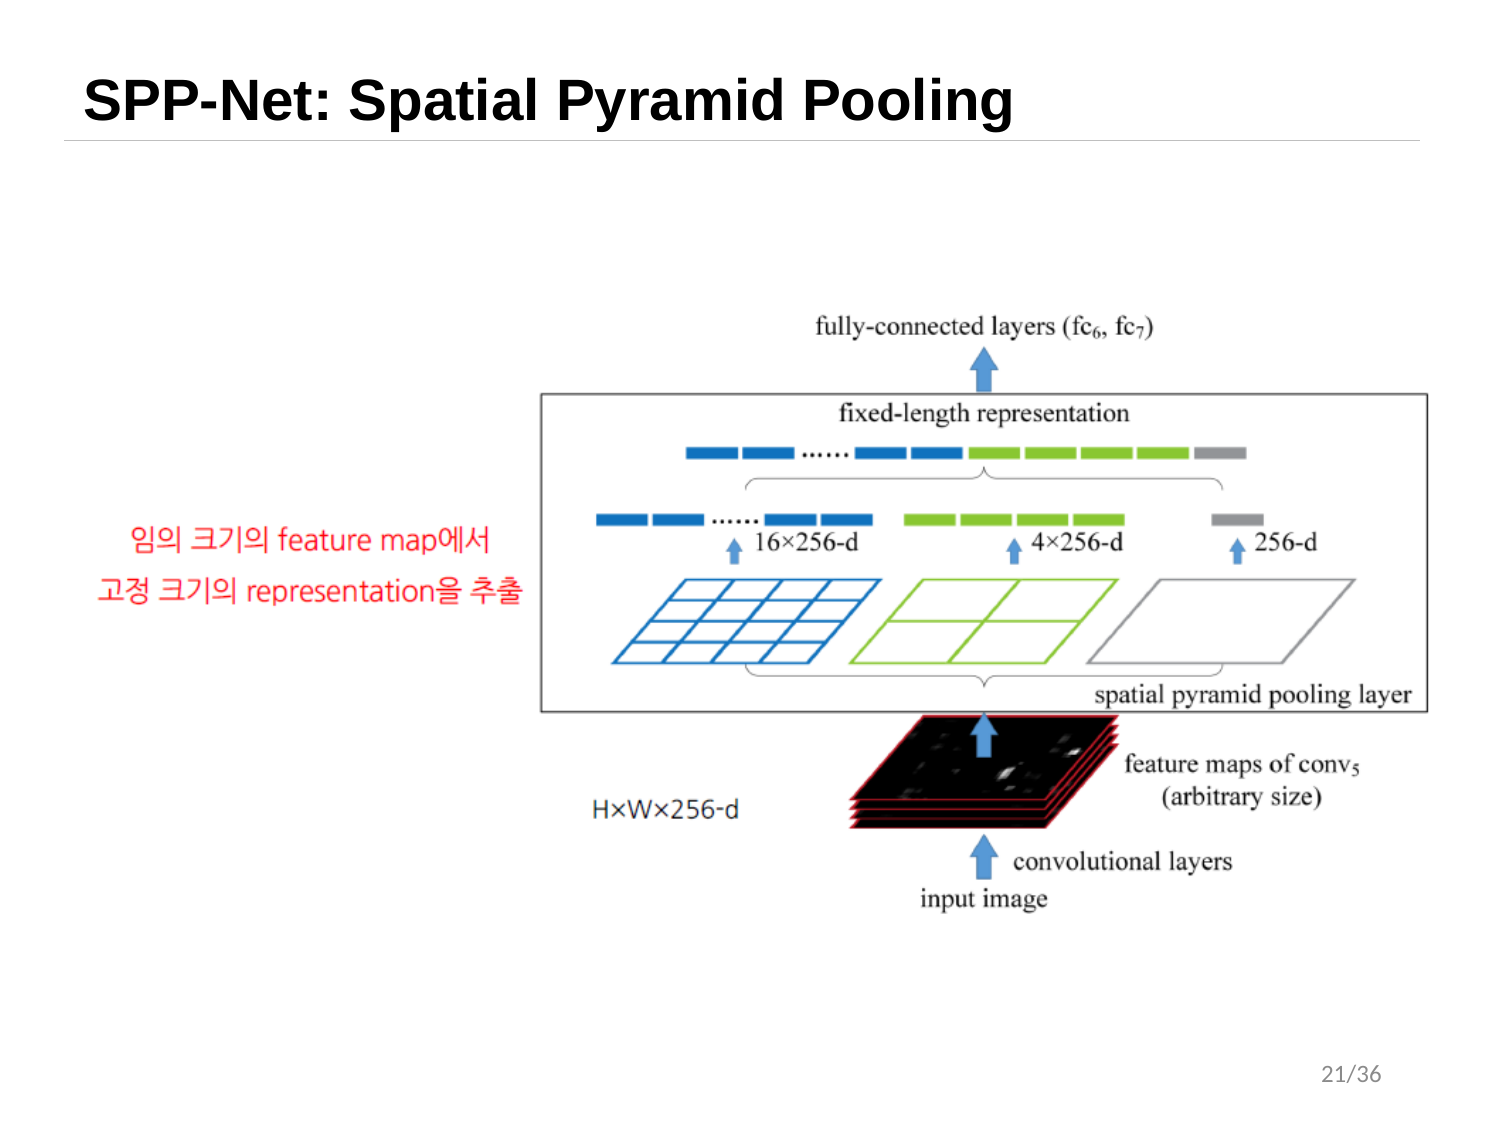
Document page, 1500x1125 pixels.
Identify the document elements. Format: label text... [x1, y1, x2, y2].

picture [92, 308, 1451, 921]
text_box SPP-Net: Spatial Pyramid Pooling [68, 54, 1031, 140]
slide_number 21 [1059, 1042, 1397, 1103]
